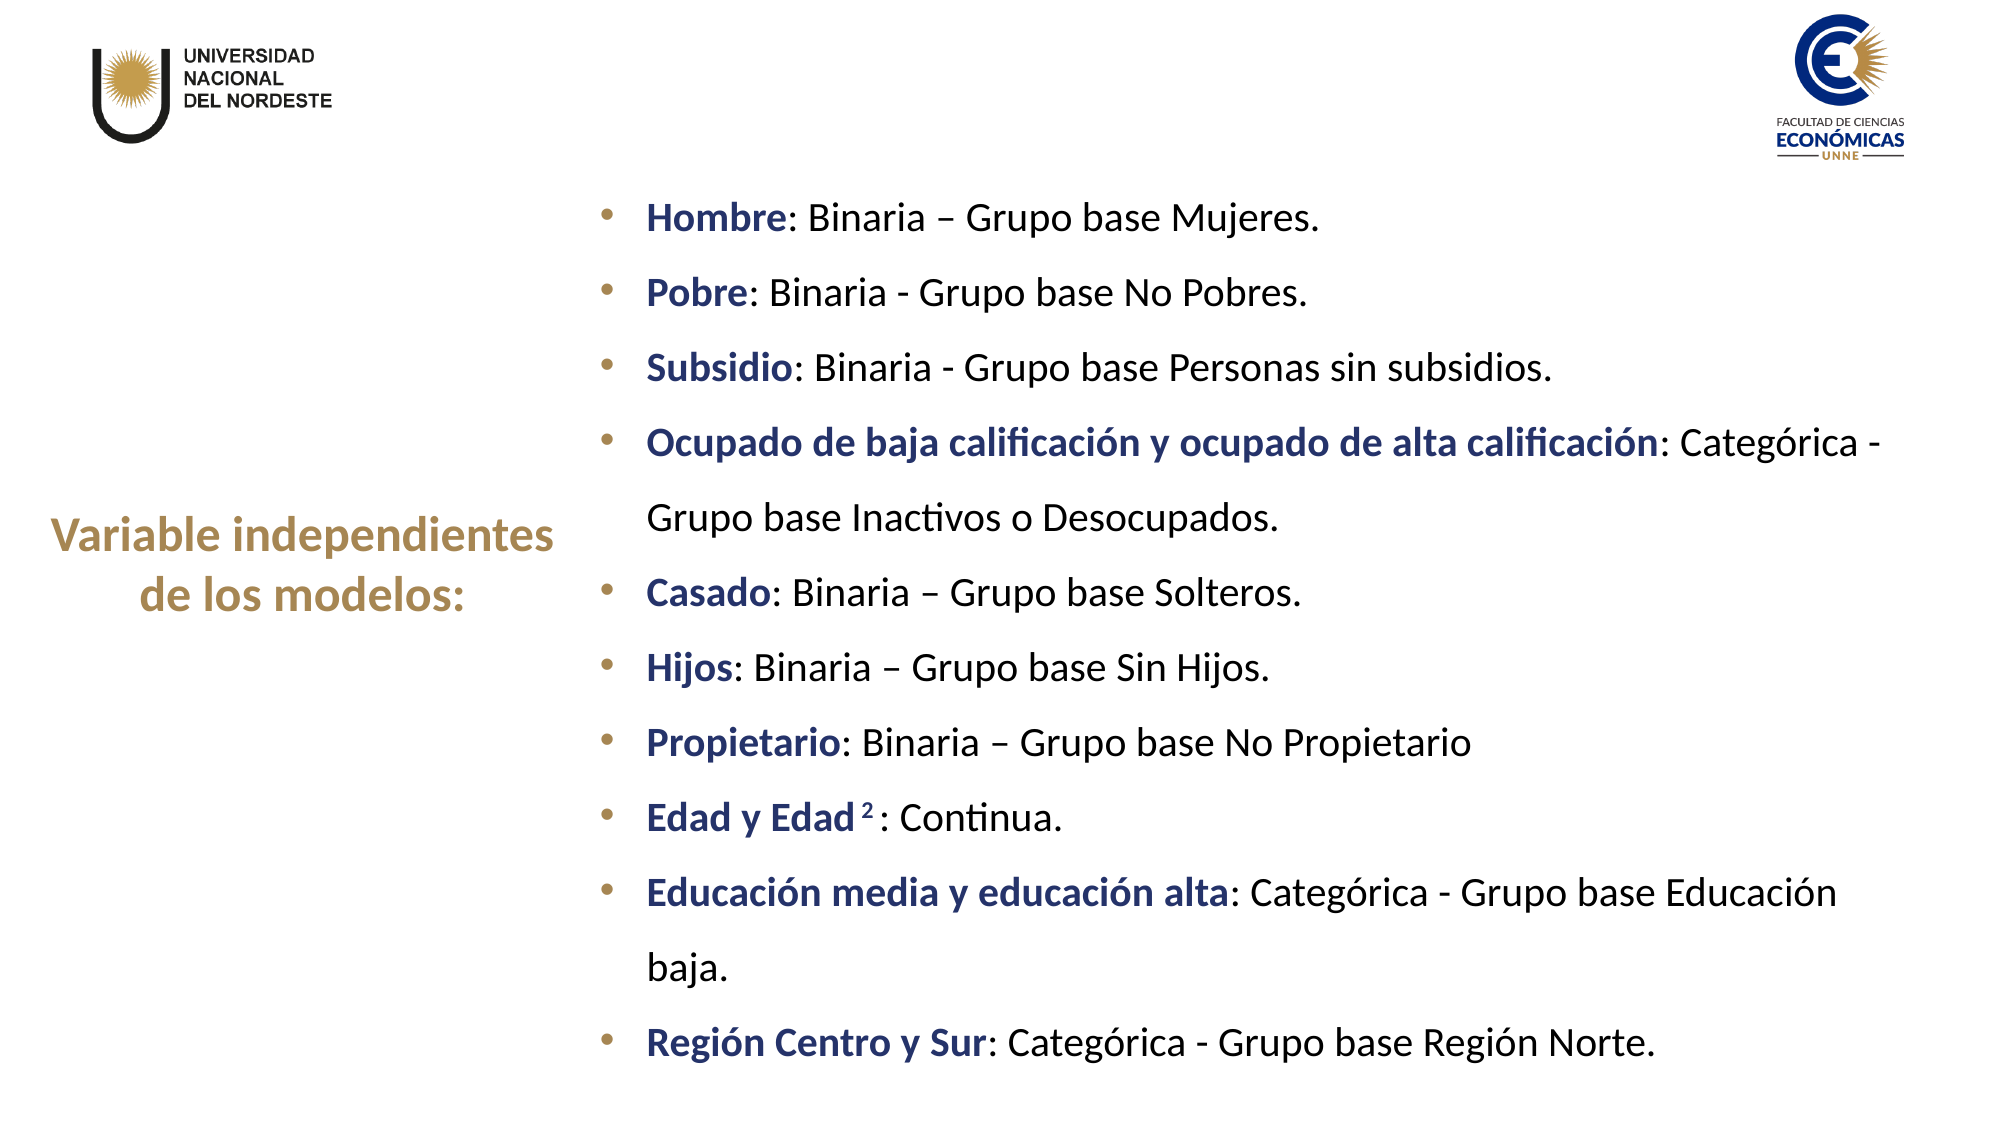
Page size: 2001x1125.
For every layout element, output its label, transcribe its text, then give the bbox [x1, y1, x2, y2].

text_box Hombre: Binaria – Grupo base Mujeres. Pobre: Binaria - Grupo base No Pobres. Subsidio: Binaria - Grupo base Personas sin subsidios. Ocupado de baja calificación y ocupado de alta calificación: Categórica - Grupo base Inactivos o Desocupados. Casado: Binaria – Grupo base Solteros. Hijos: Binaria – Grupo base Sin Hijos. Propietario: Binaria – Grupo base No Propietario Edad y Edad 2 : Continua. Educación media y educación alta: Categórica - Grupo base Educación baja. Región Centro y Sur: Categórica - Grupo base Región Norte. [585, 157, 1941, 1072]
picture [1745, 0, 1936, 157]
picture [79, 32, 436, 153]
text_box Variable independientes de los modelos: [19, 494, 585, 629]
